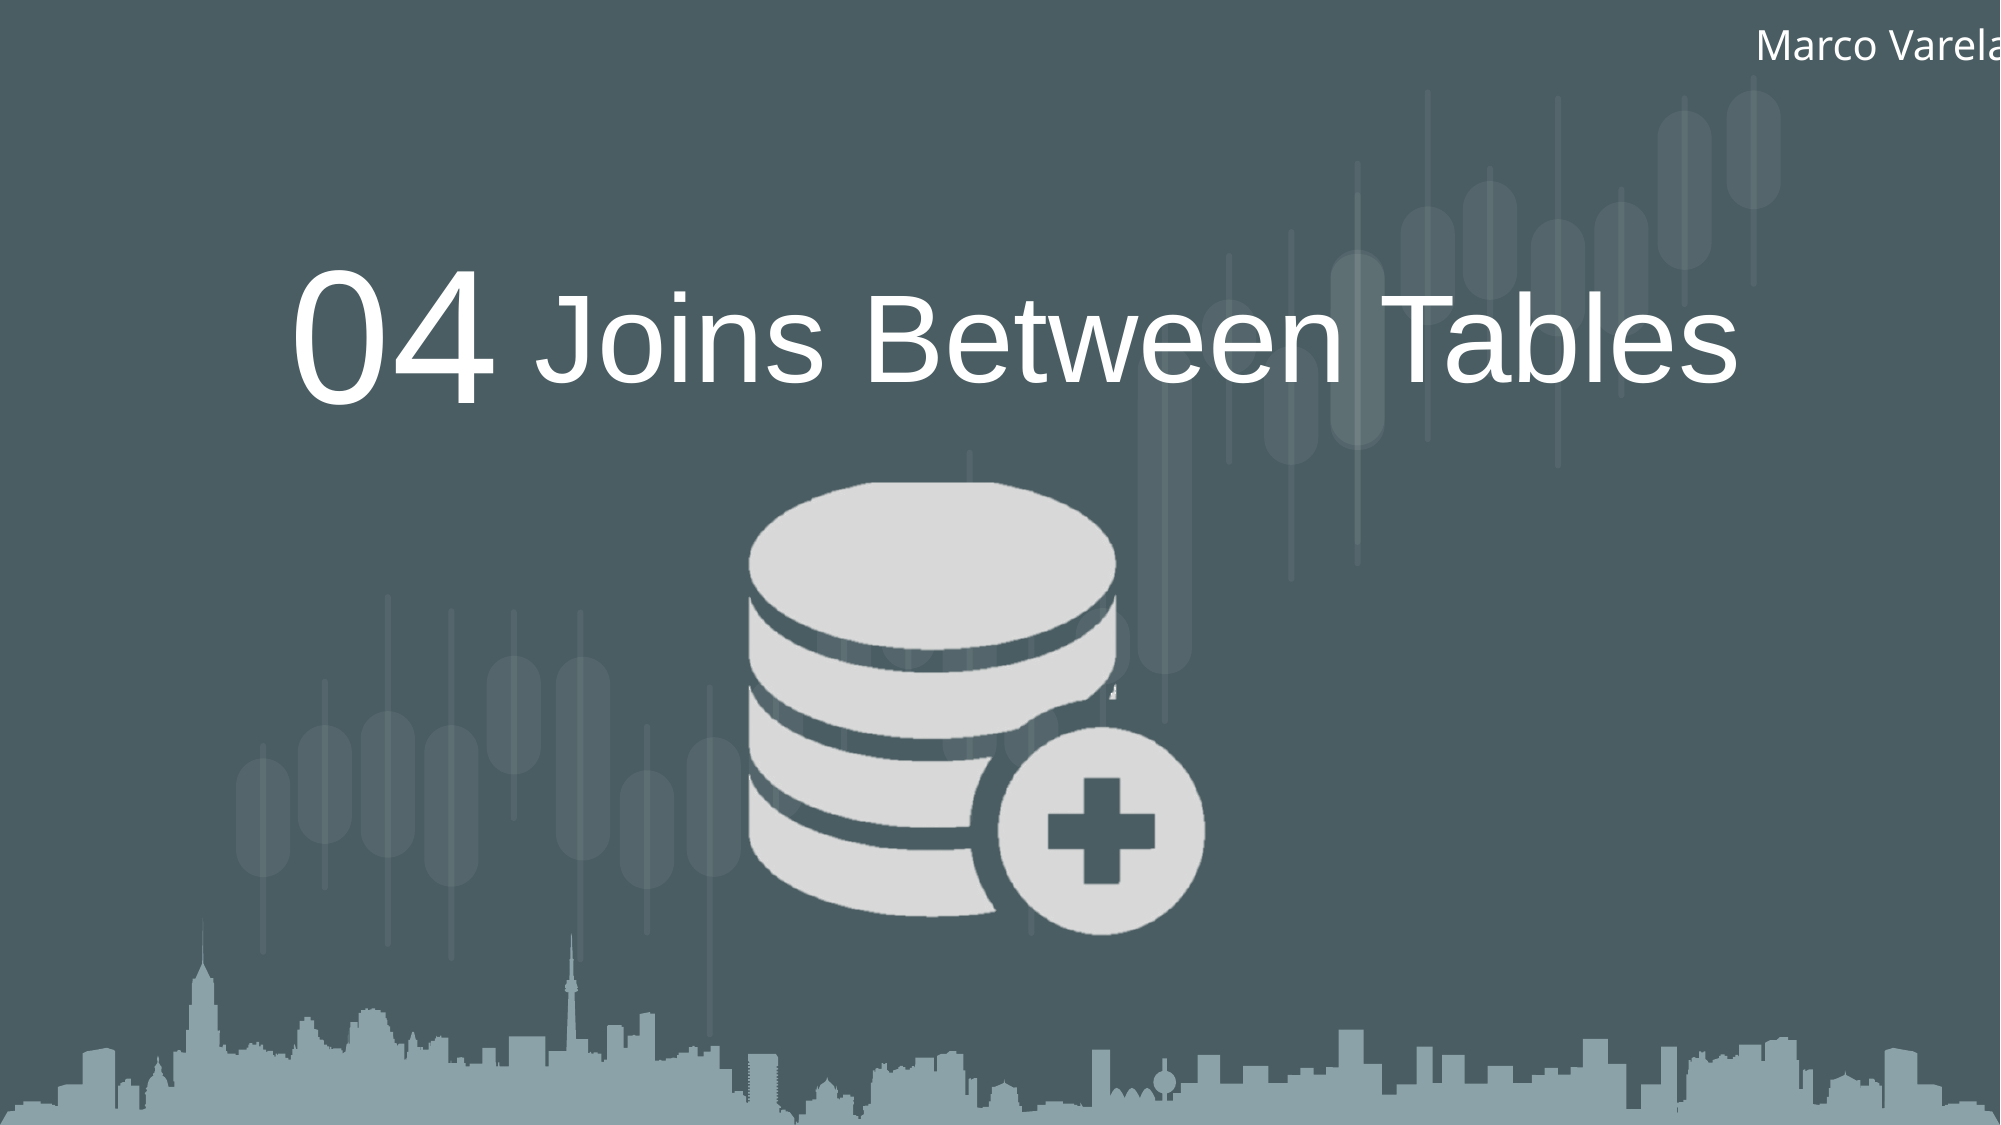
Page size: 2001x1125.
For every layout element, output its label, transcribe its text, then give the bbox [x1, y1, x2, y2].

text_box Joins Between Tables [512, 249, 1826, 415]
text_box 04 [272, 213, 512, 448]
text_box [0, 917, 2000, 1125]
text_box Marco Varela [1740, 11, 2000, 77]
picture [663, 476, 1296, 943]
